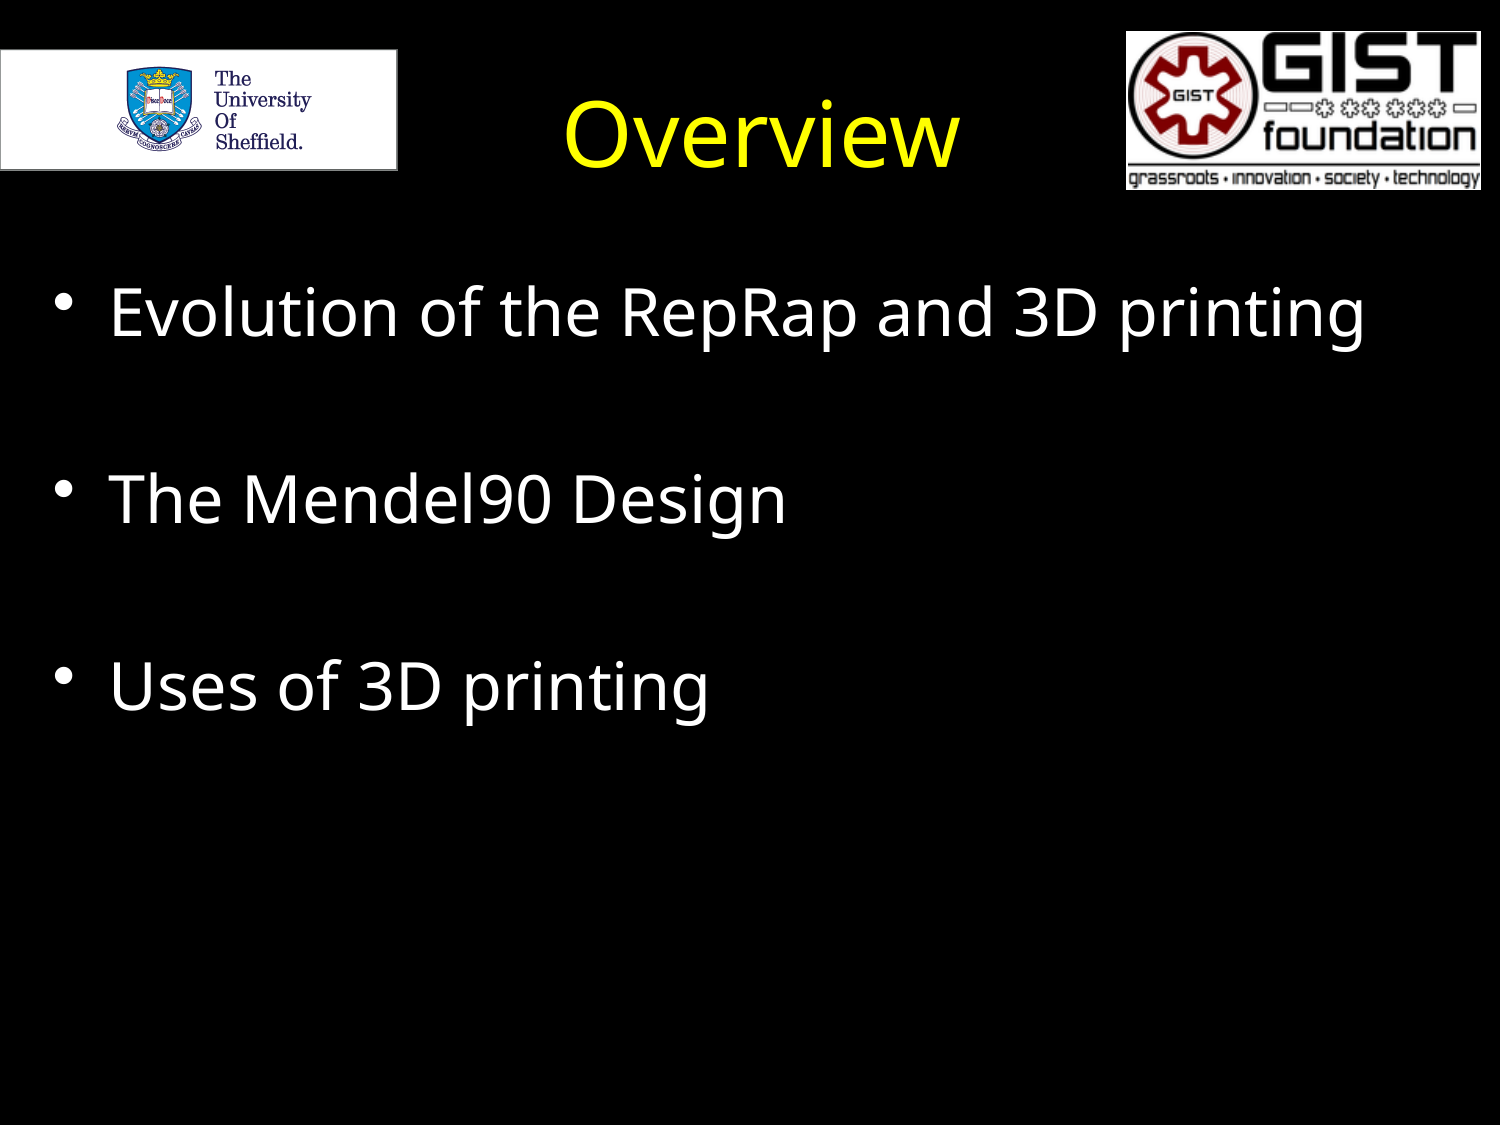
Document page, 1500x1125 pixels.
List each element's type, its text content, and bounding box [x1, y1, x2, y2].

picture [1128, 32, 1480, 189]
picture [0, 49, 395, 171]
title Overview [395, 37, 1129, 226]
list Evolution of the RepRap and 3D printing The Mendel90 Design Uses of 3D printing [37, 262, 1463, 1001]
